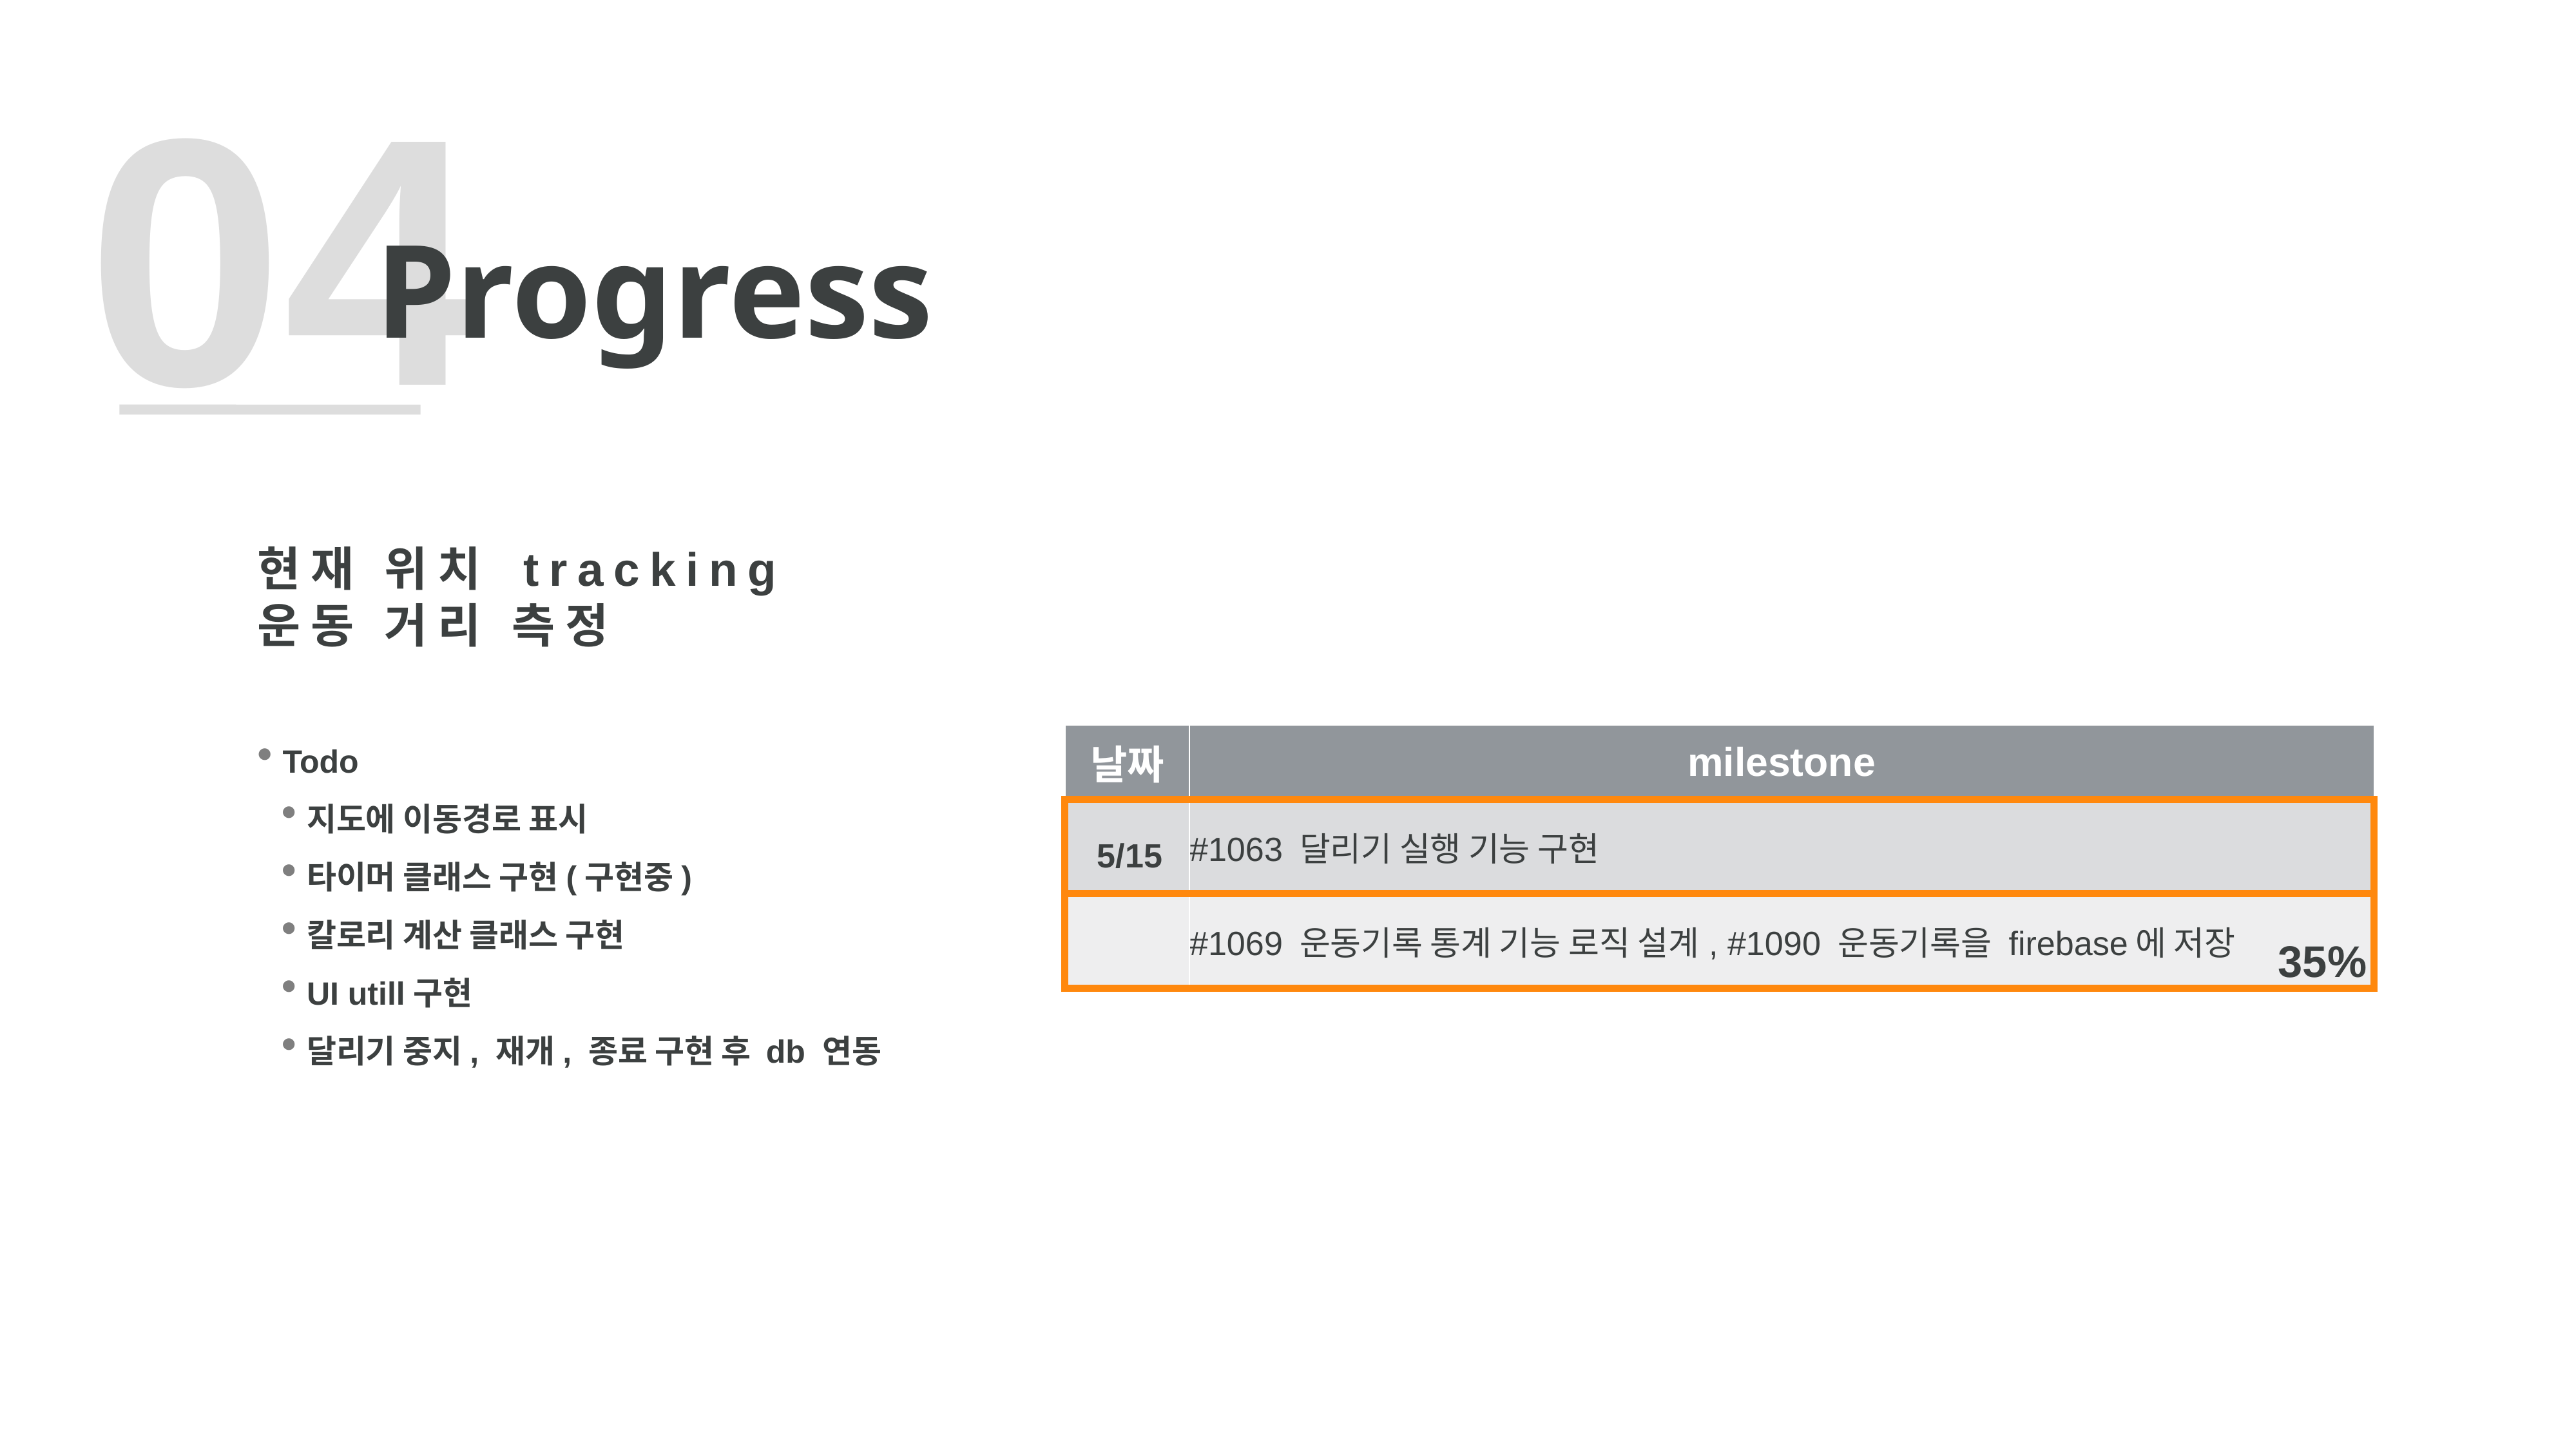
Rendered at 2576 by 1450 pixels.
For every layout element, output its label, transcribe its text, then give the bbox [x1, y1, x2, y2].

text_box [82, 27, 1531, 462]
table_cell #1069 운동기록 통계 기능 로직 설계, #1090 운동기록을 firebase에 저장 [1190, 897, 2370, 985]
table_cell 5/15 [1068, 803, 1189, 890]
table_cell [1068, 897, 1189, 985]
table_cell #1063 달리기 실행 기능 구현 [1190, 803, 2370, 890]
table_header milestone [1190, 726, 2374, 796]
text_box 35% [2273, 928, 2372, 991]
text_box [252, 534, 1044, 1386]
table_header 날짜 [1066, 726, 1189, 796]
